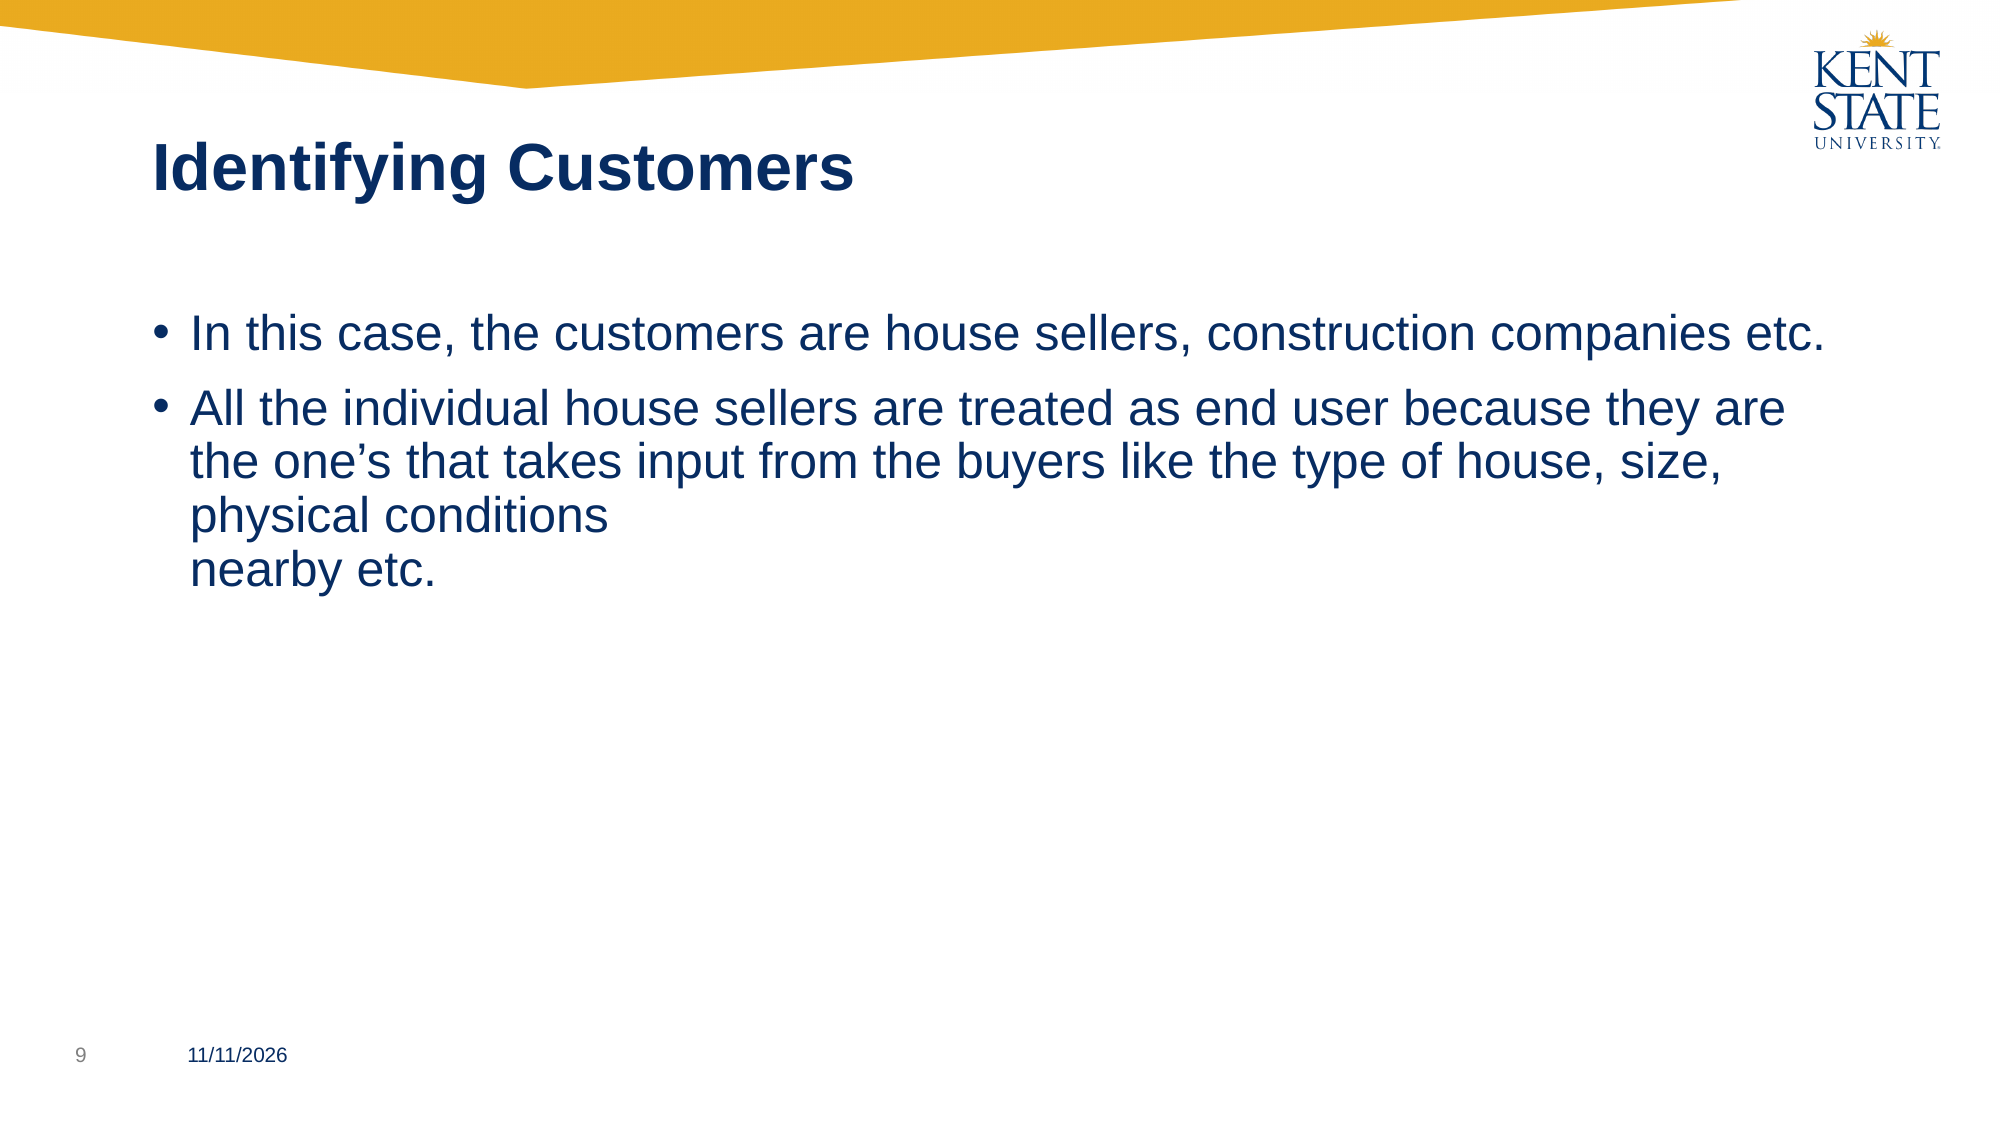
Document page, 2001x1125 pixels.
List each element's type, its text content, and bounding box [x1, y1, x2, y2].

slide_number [137, 1024, 338, 1085]
title Identifying Customers [137, 59, 1863, 278]
list In this case, the customers are house sellers, construction companies etc. All the individual house sellers are treated as end user because they are the one’s that takes input from the buyers like the type of house, size, physical conditions nearby etc. [137, 299, 1863, 1014]
picture [0, 0, 2000, 93]
